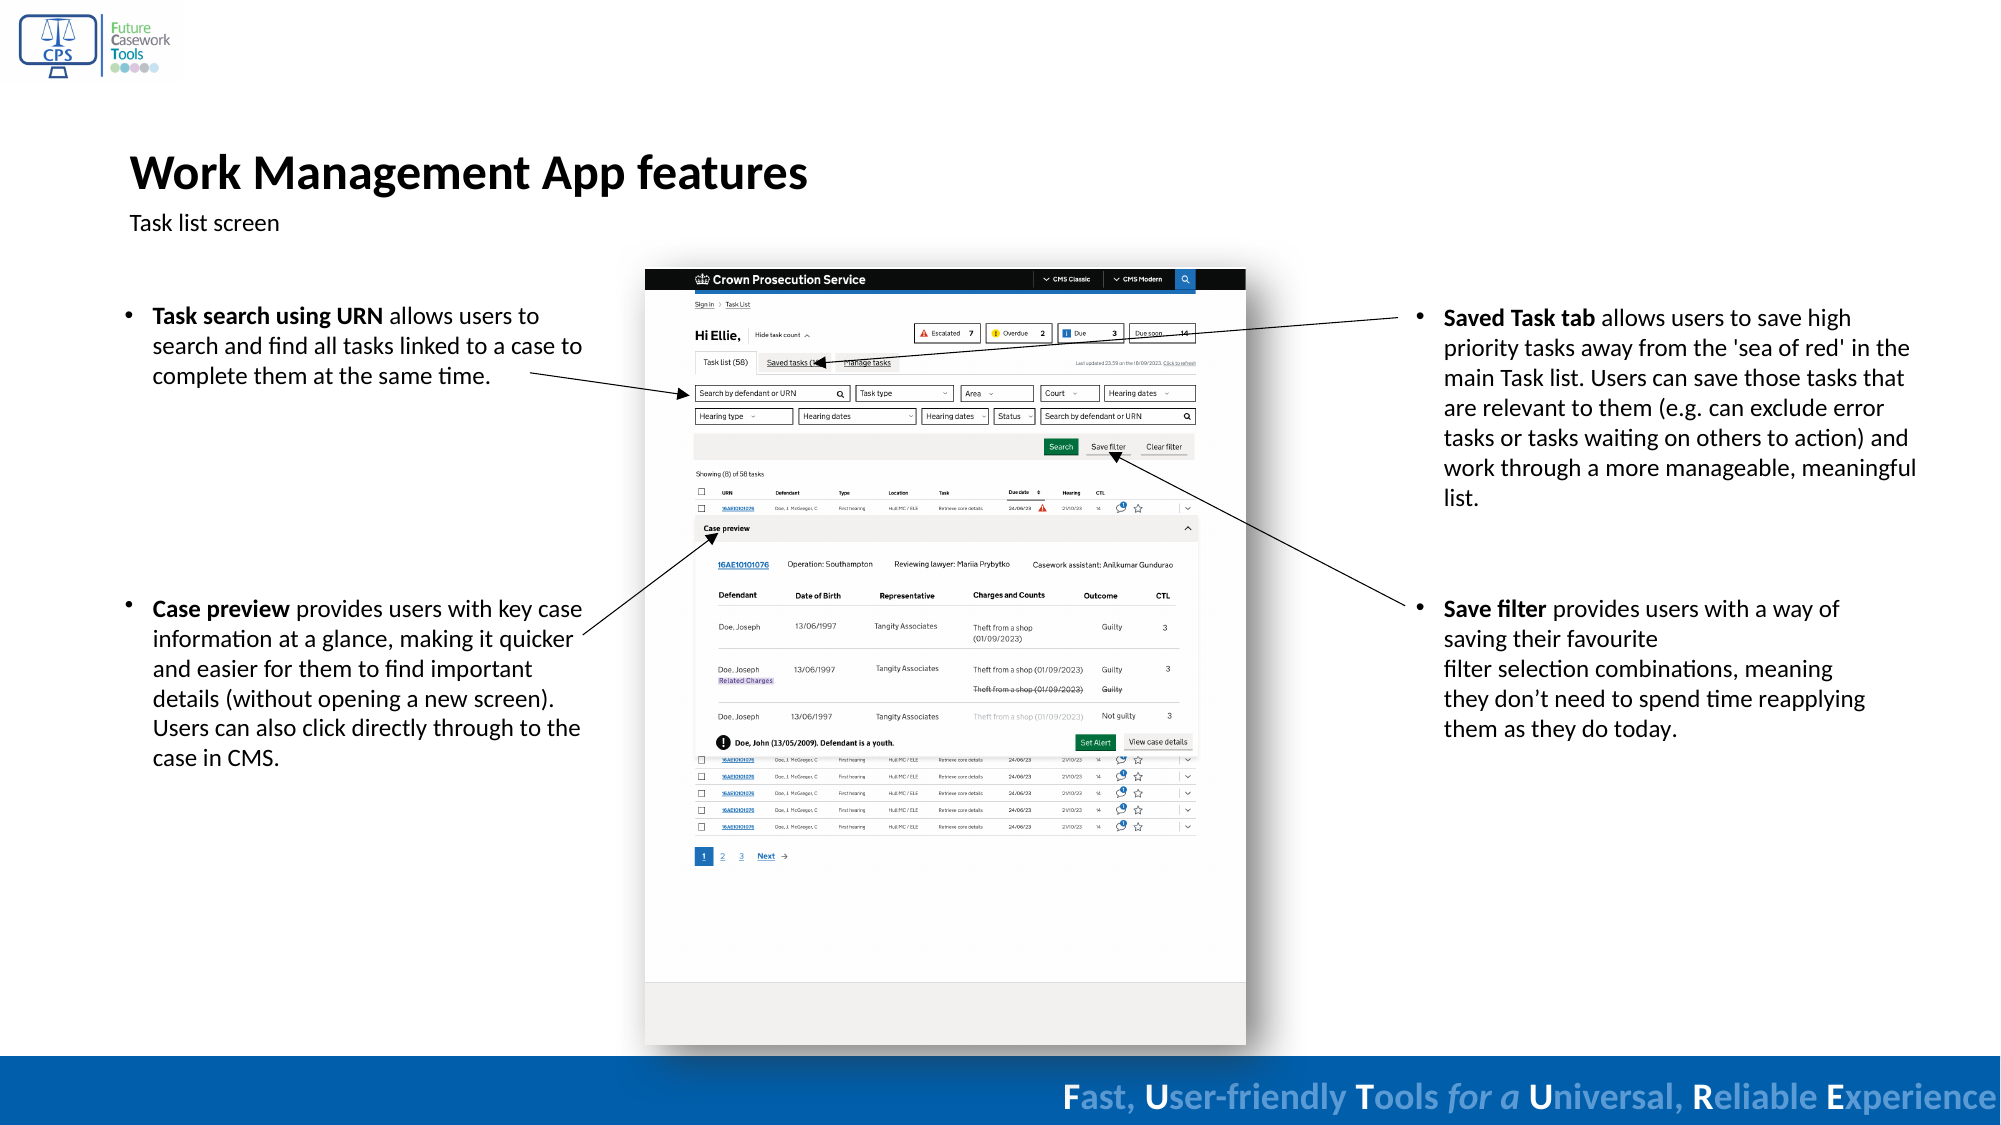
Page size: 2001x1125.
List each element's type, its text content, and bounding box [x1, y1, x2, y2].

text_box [1108, 451, 1406, 606]
picture [0, 0, 183, 83]
picture [645, 267, 1246, 1045]
text_box Save filter provides users with a way of saving their favourite filter selection combinations, meaning they don’t need to spend time reapplying them as they do today​. [1400, 584, 1898, 750]
text_box Case preview provides users with key case information at a glance, making it quicker and easier for them to find important details (without opening a new screen)​. Users can also click directly through to the case in CMS. [109, 584, 614, 780]
text_box Work Management App features [114, 117, 1858, 208]
text_box Saved Task tab allows users to save high priority tasks away from the 'sea of red' in the main Task list. Users can save those tasks that are relevant to them (e.g. can exclude error tasks or tasks waiting on others to action) and work through a more manageable, meaningful list. [1400, 293, 1936, 519]
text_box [813, 317, 1398, 364]
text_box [529, 372, 690, 396]
text_box Task list screen [114, 208, 1415, 244]
text_box Task search using URN allows users to search and find all tasks linked to a case to complete them at the same time. [109, 292, 625, 398]
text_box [582, 532, 719, 635]
